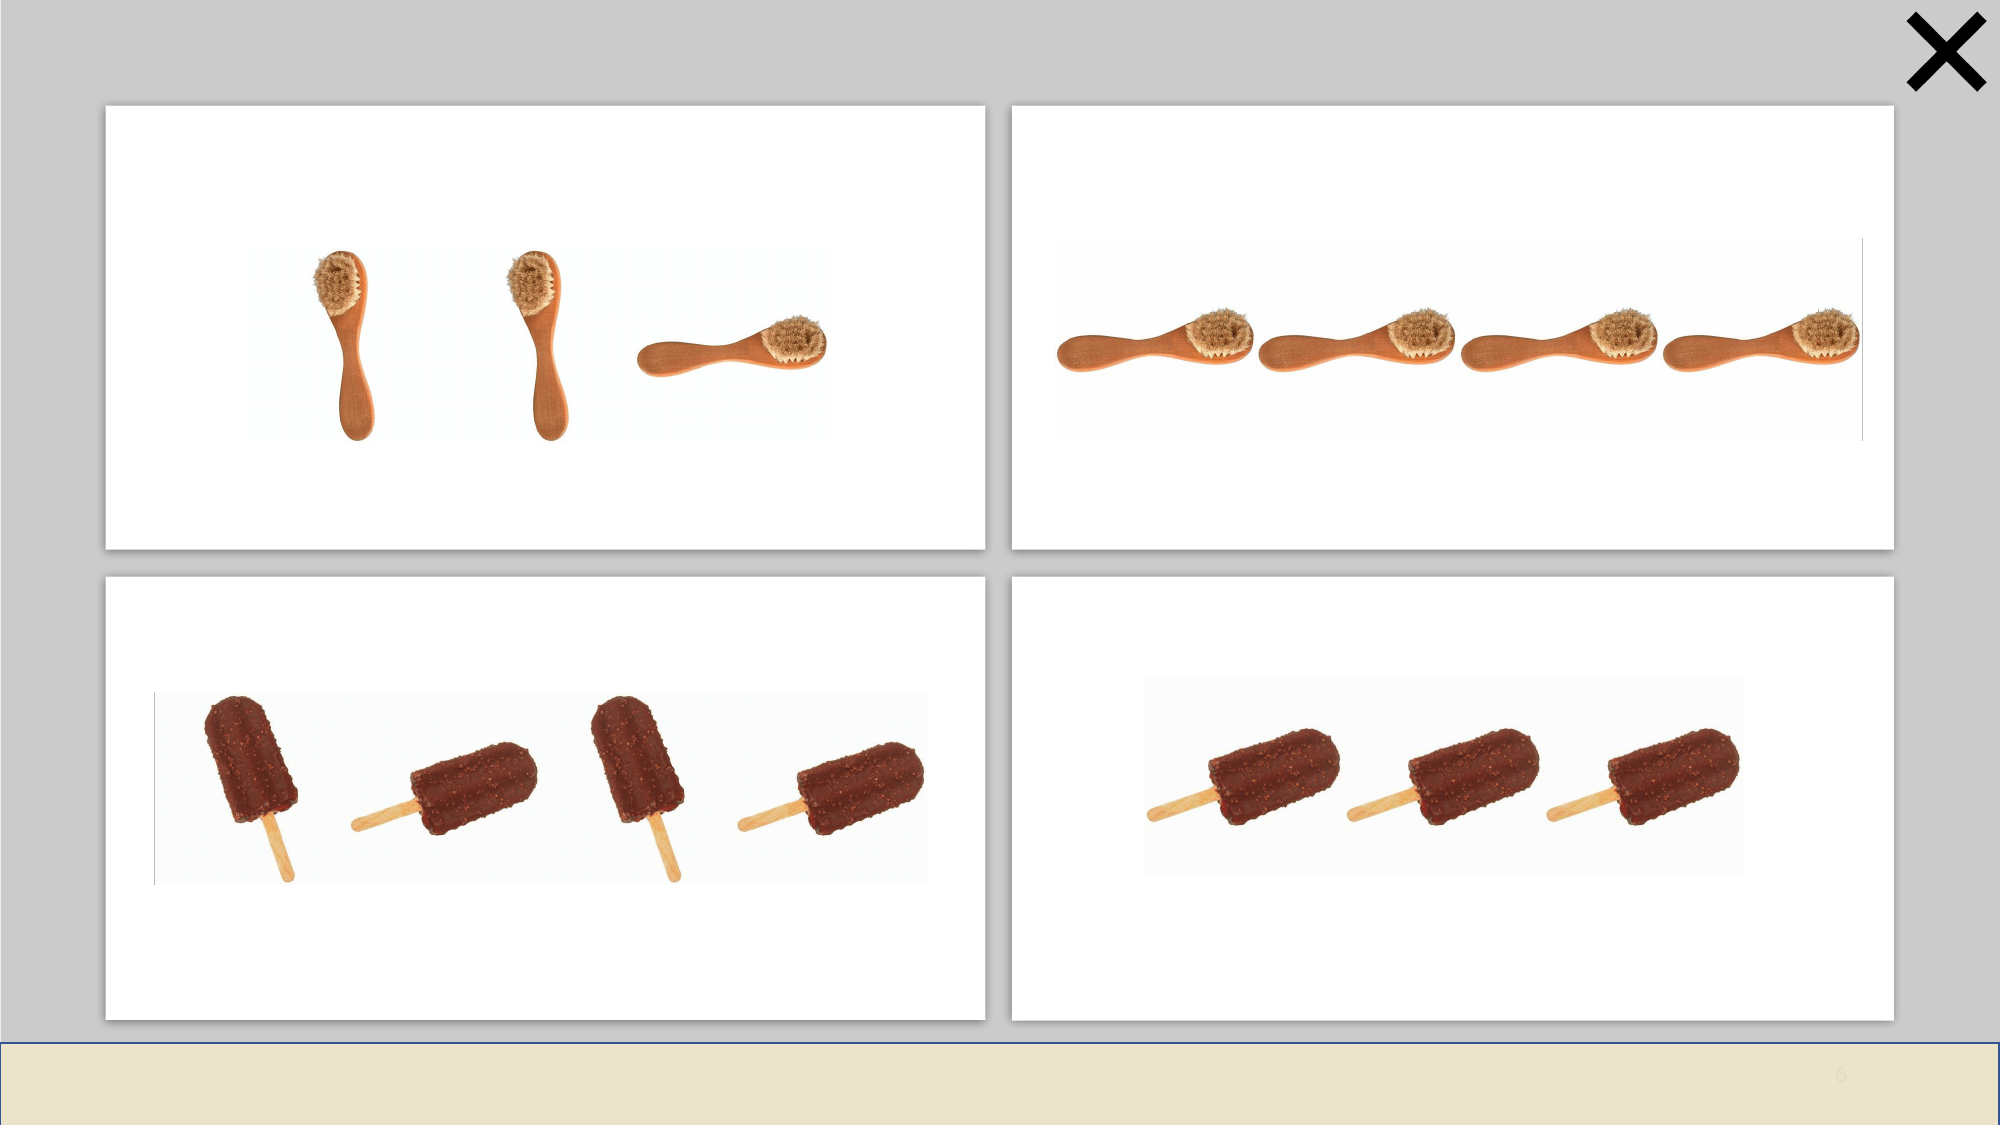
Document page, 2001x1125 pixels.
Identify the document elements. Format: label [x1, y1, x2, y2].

text_box [0, 1042, 2000, 1125]
picture [1144, 677, 1743, 877]
text_box [1011, 576, 1895, 1022]
picture [1054, 238, 1863, 441]
picture [1892, 0, 2000, 106]
text_box [104, 104, 986, 551]
text_box [1011, 104, 1895, 551]
text_box [104, 576, 986, 1021]
picture [245, 248, 829, 443]
picture [154, 692, 927, 886]
text_box [0, 0, 2000, 1042]
